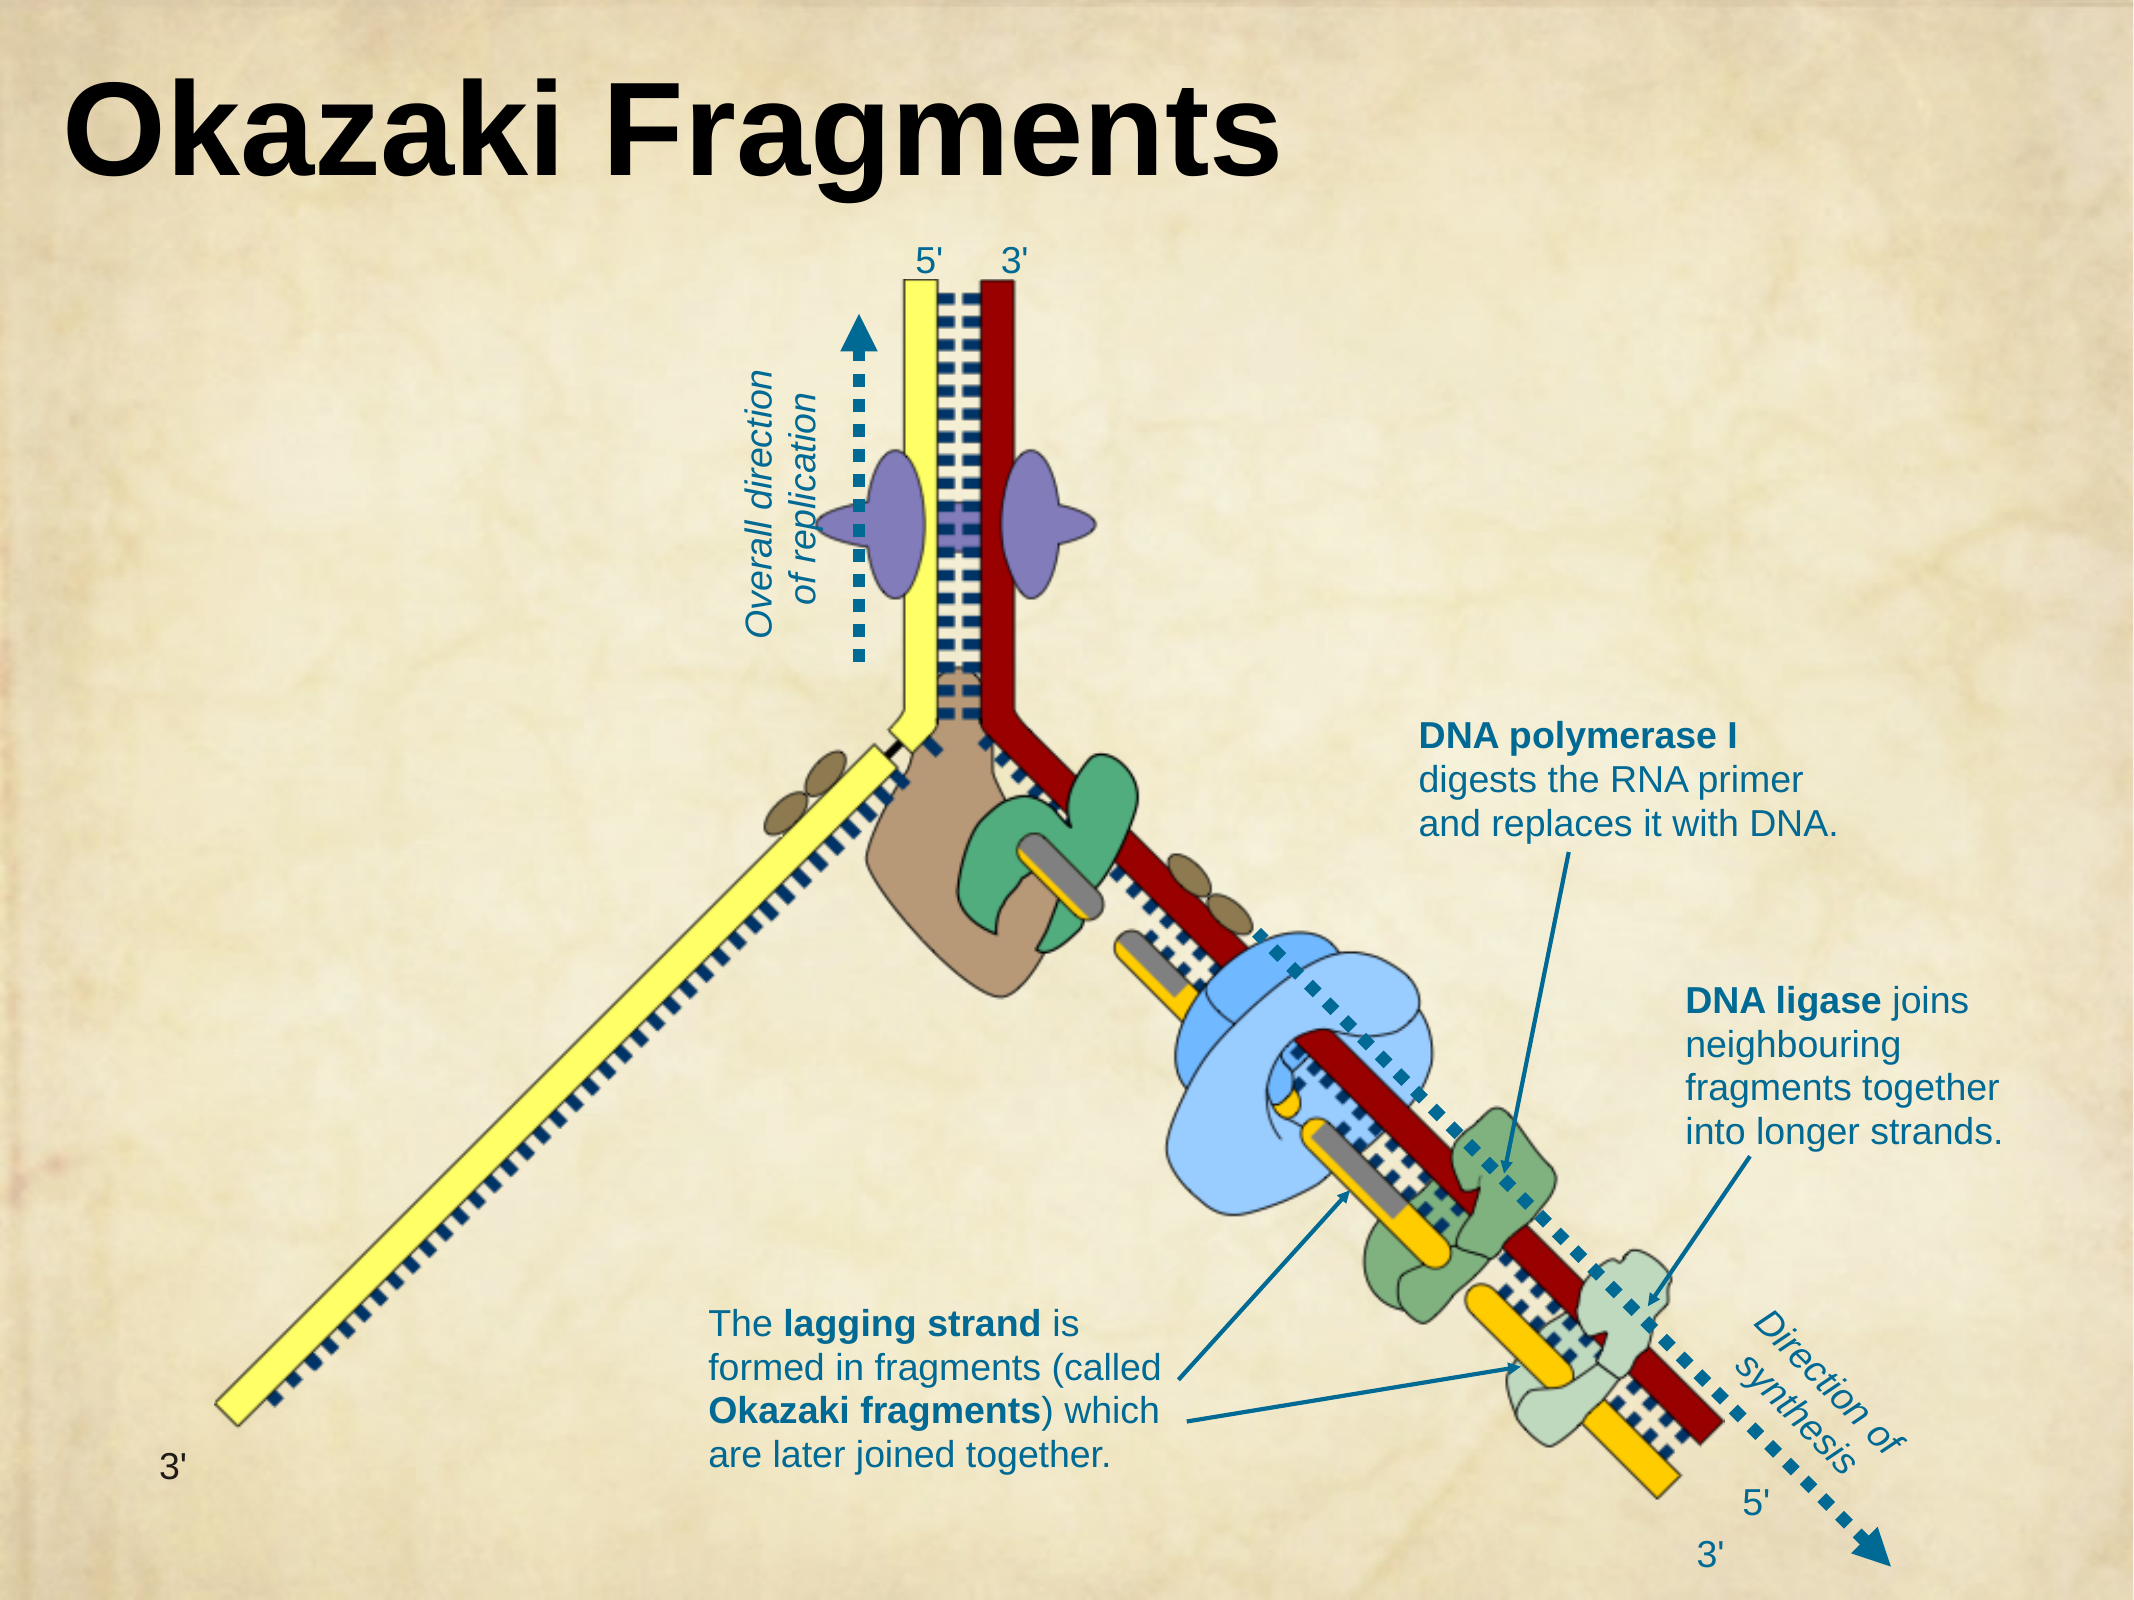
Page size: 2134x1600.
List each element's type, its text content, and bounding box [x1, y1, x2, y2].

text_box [1399, 712, 1842, 1174]
text_box Direction of synthesis [1772, 1307, 1913, 1495]
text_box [689, 1189, 1521, 1474]
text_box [139, 230, 1772, 1568]
picture [0, 0, 2134, 1600]
title Okazaki Fragments [61, 59, 2063, 234]
text_box [1772, 1447, 1891, 1567]
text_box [1647, 976, 2011, 1307]
